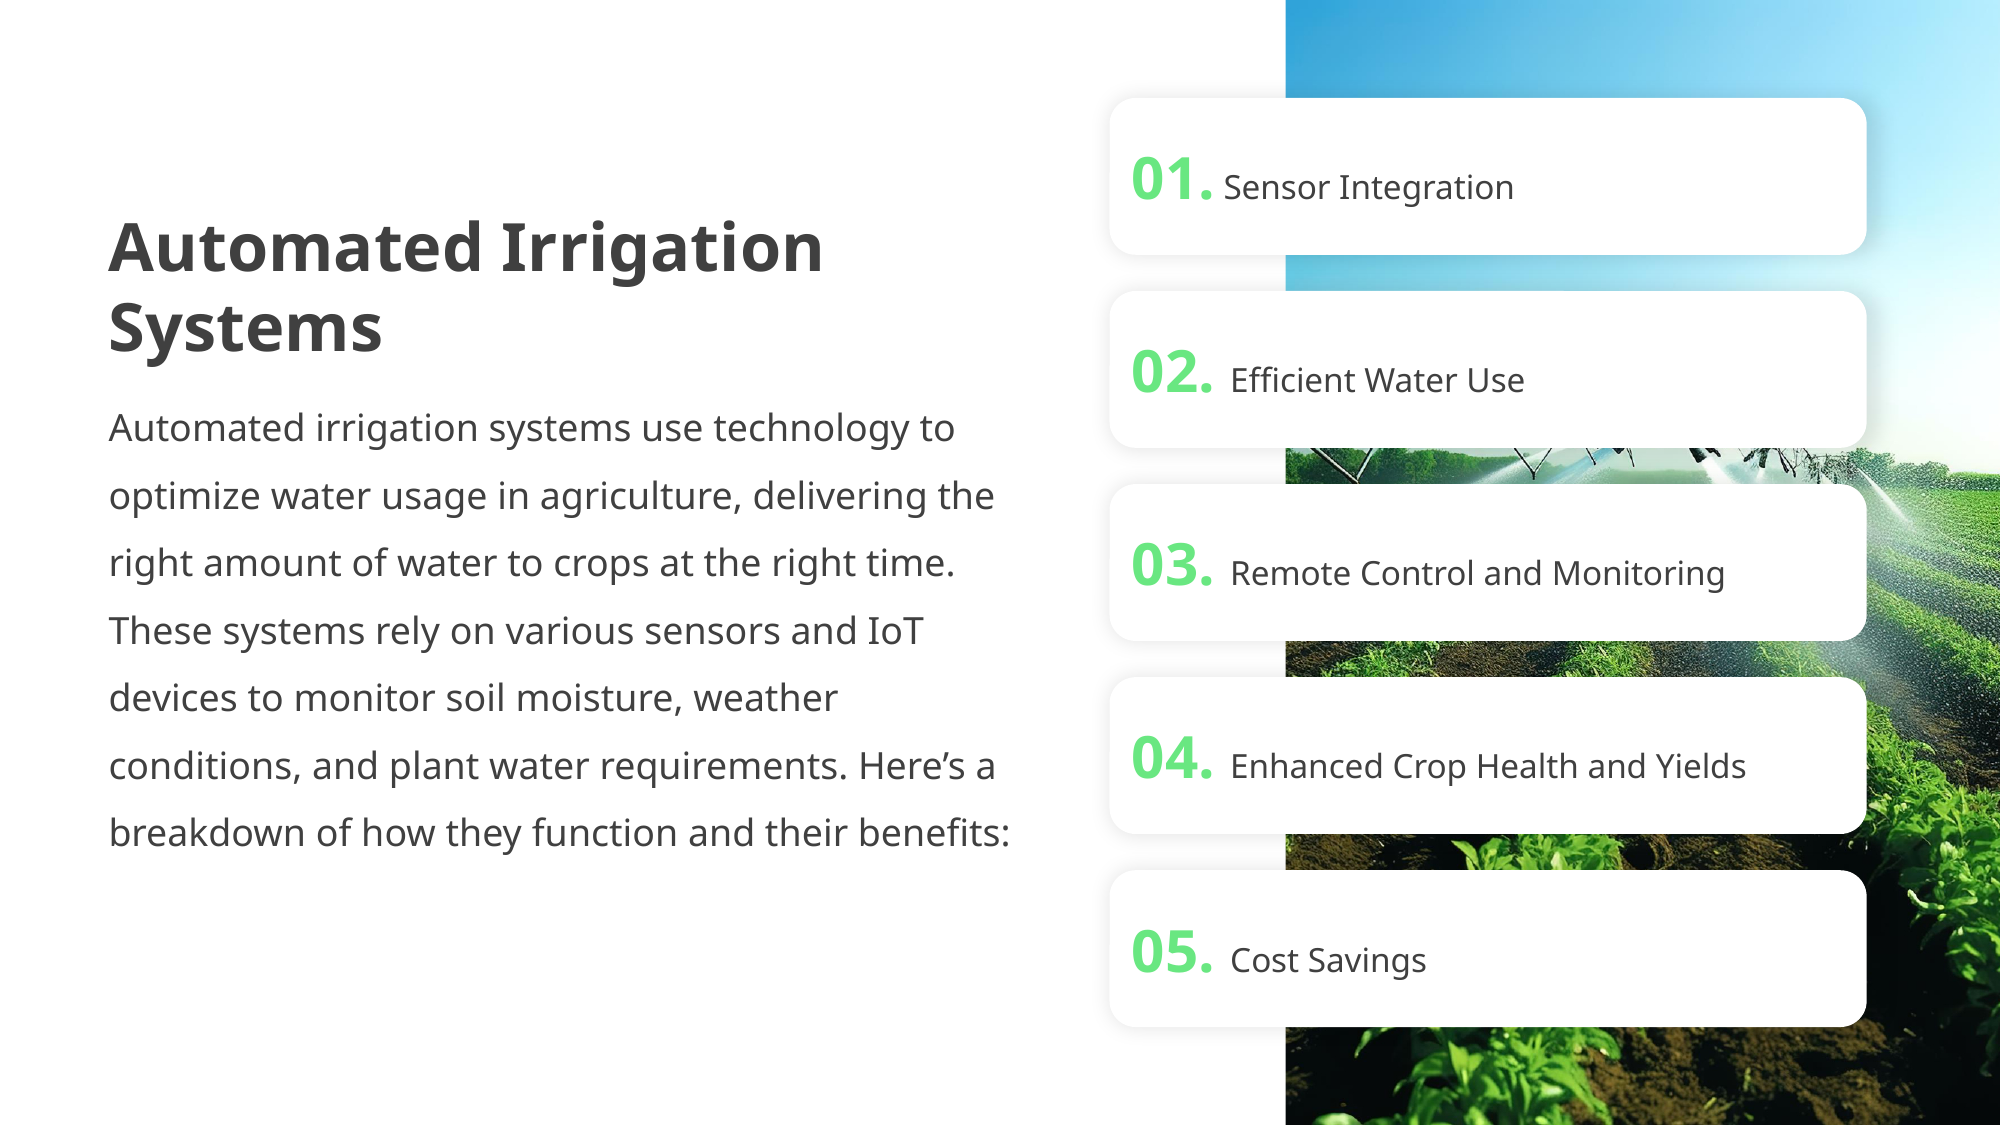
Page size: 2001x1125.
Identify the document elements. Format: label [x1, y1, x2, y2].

picture [1285, 0, 2000, 1125]
text_box [93, 197, 1050, 928]
text_box [1108, 97, 1868, 1028]
